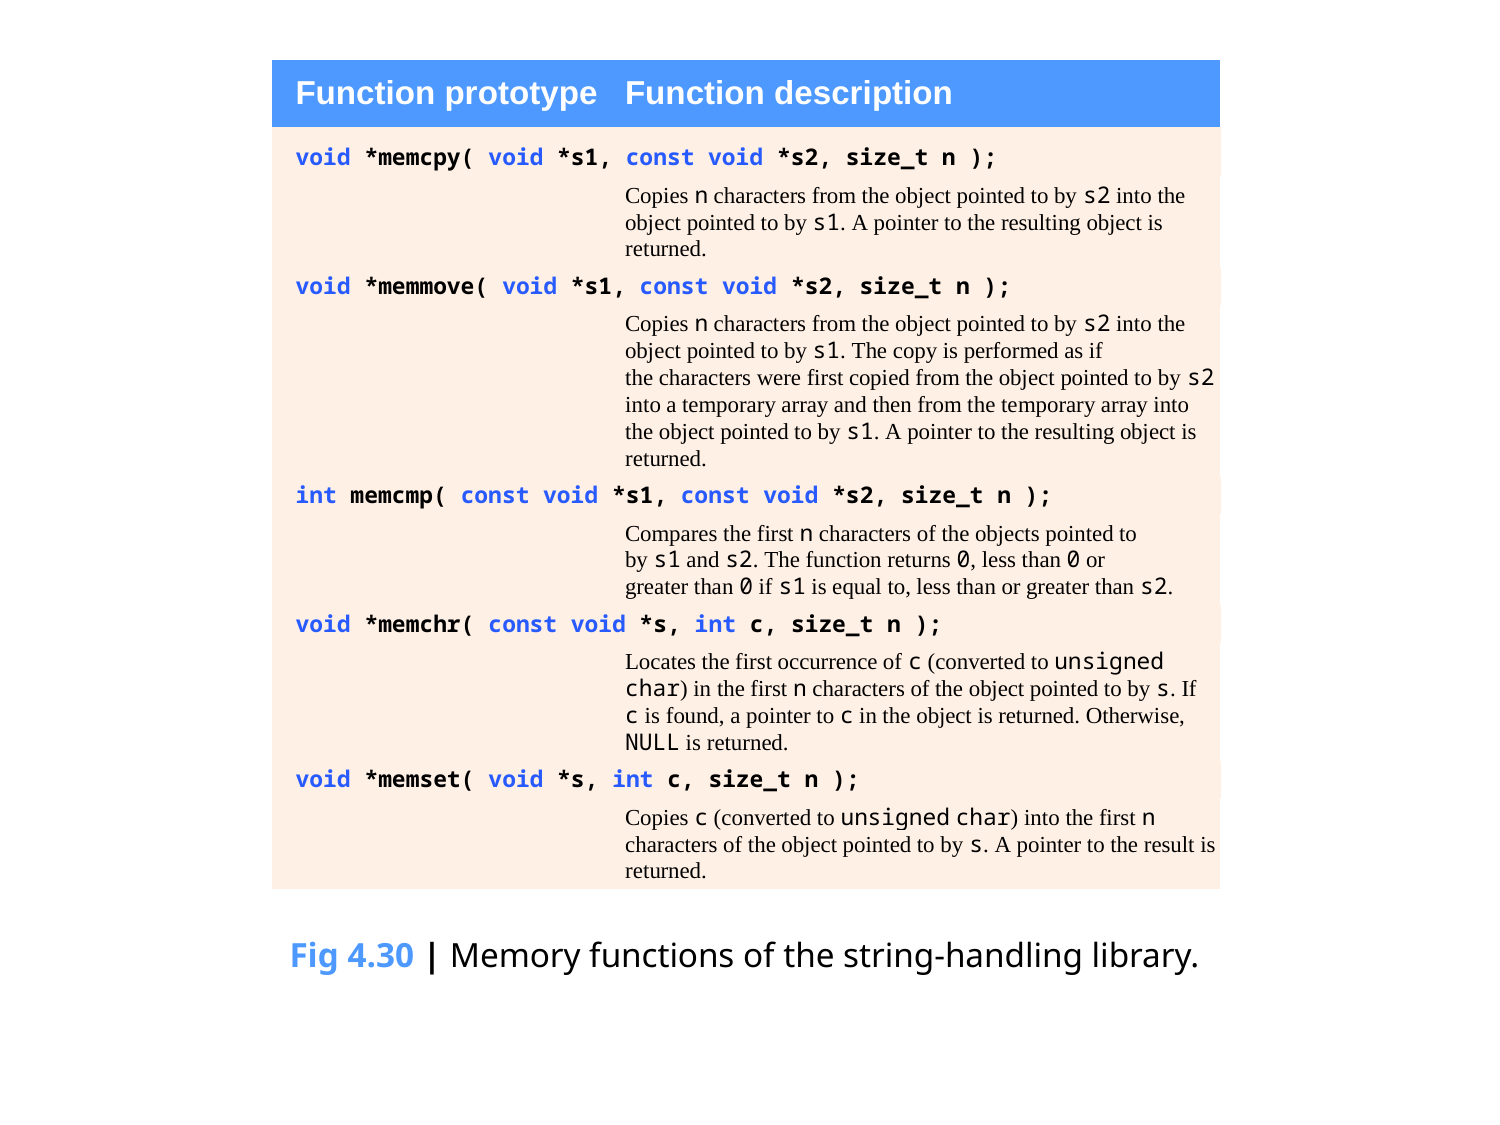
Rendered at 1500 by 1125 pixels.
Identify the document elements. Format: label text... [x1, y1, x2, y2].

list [251, 59, 1241, 919]
text_box Fig 4.30 | Memory functions of the string-handling library. [37, 937, 1462, 983]
